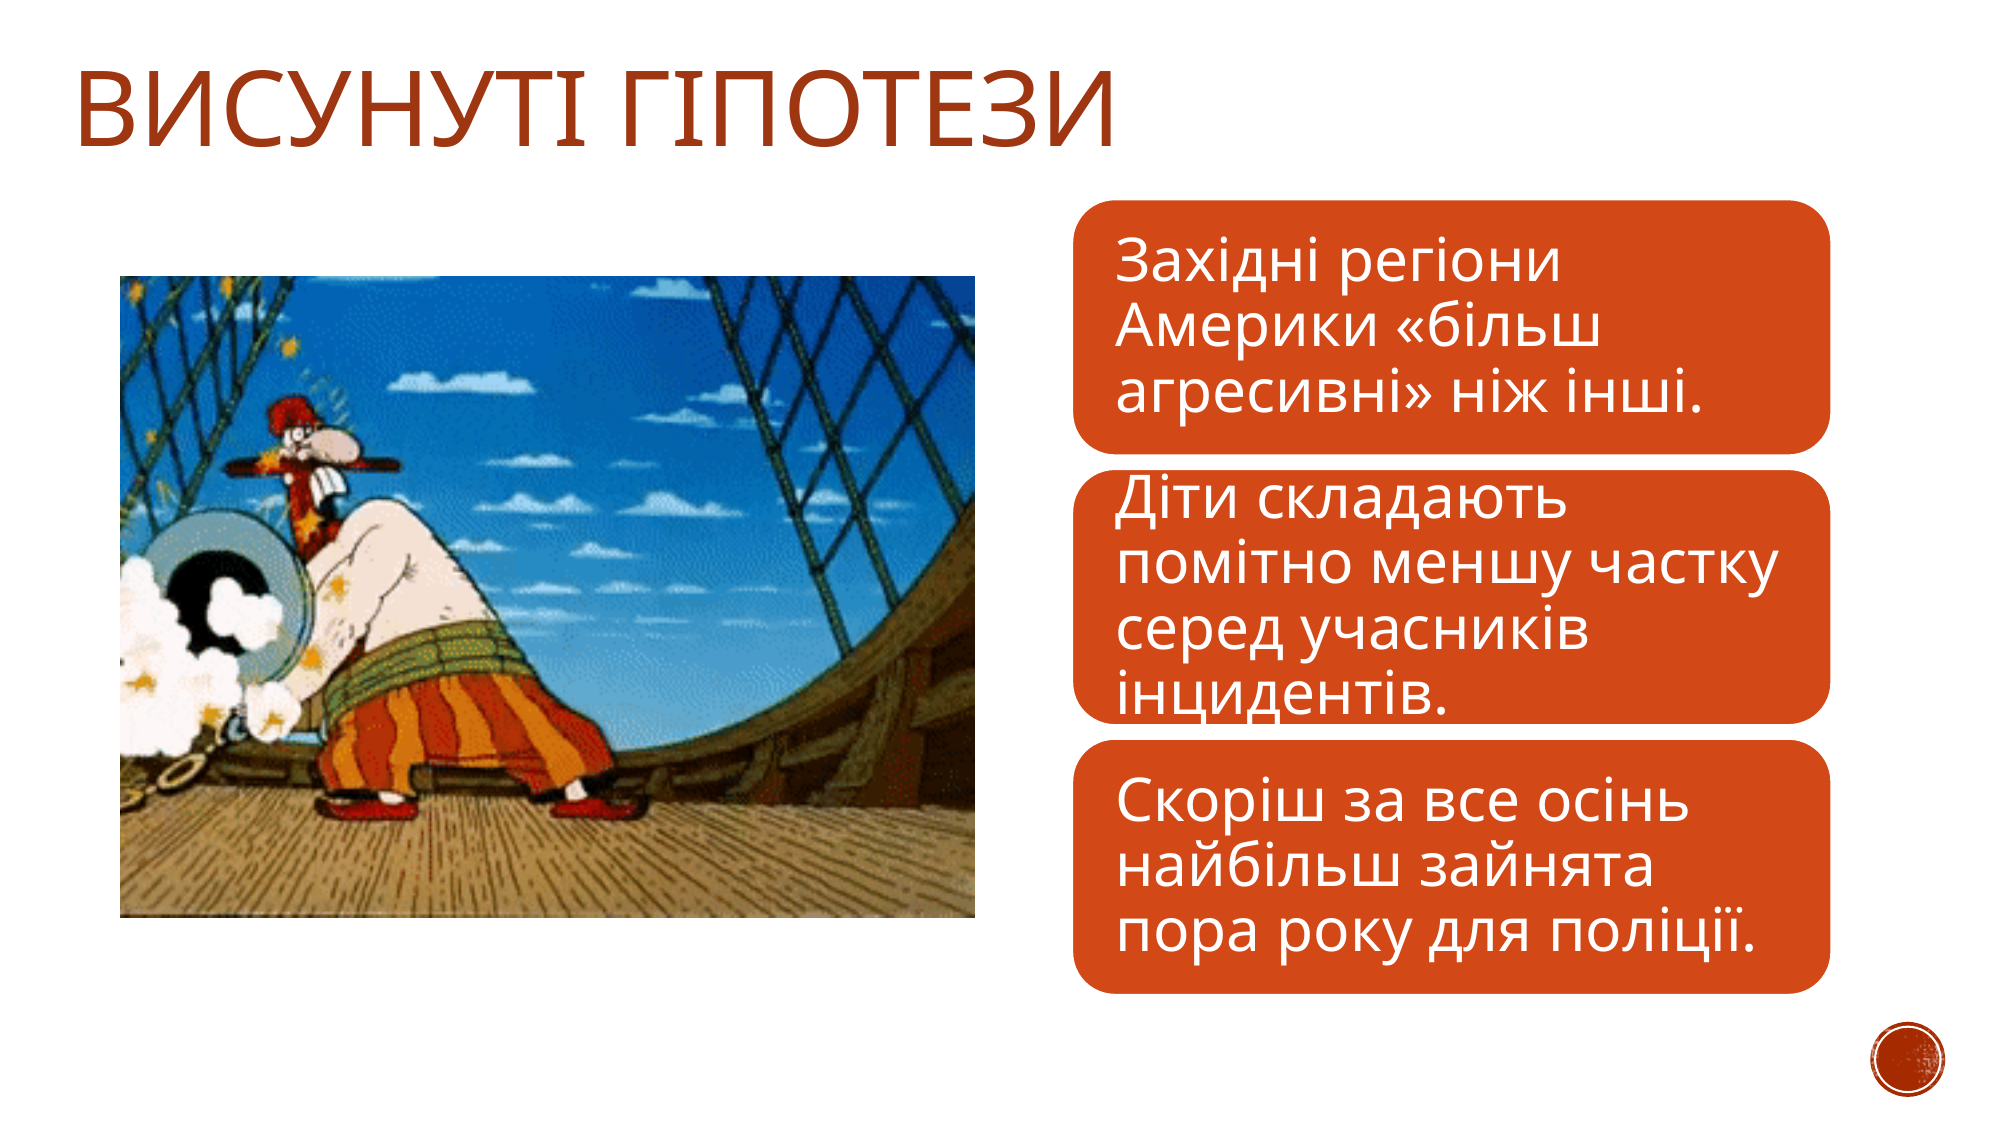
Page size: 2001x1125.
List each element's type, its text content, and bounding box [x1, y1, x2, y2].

title Висунуті гіпотези [56, 48, 1167, 278]
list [1072, 193, 1829, 999]
picture [120, 278, 975, 918]
